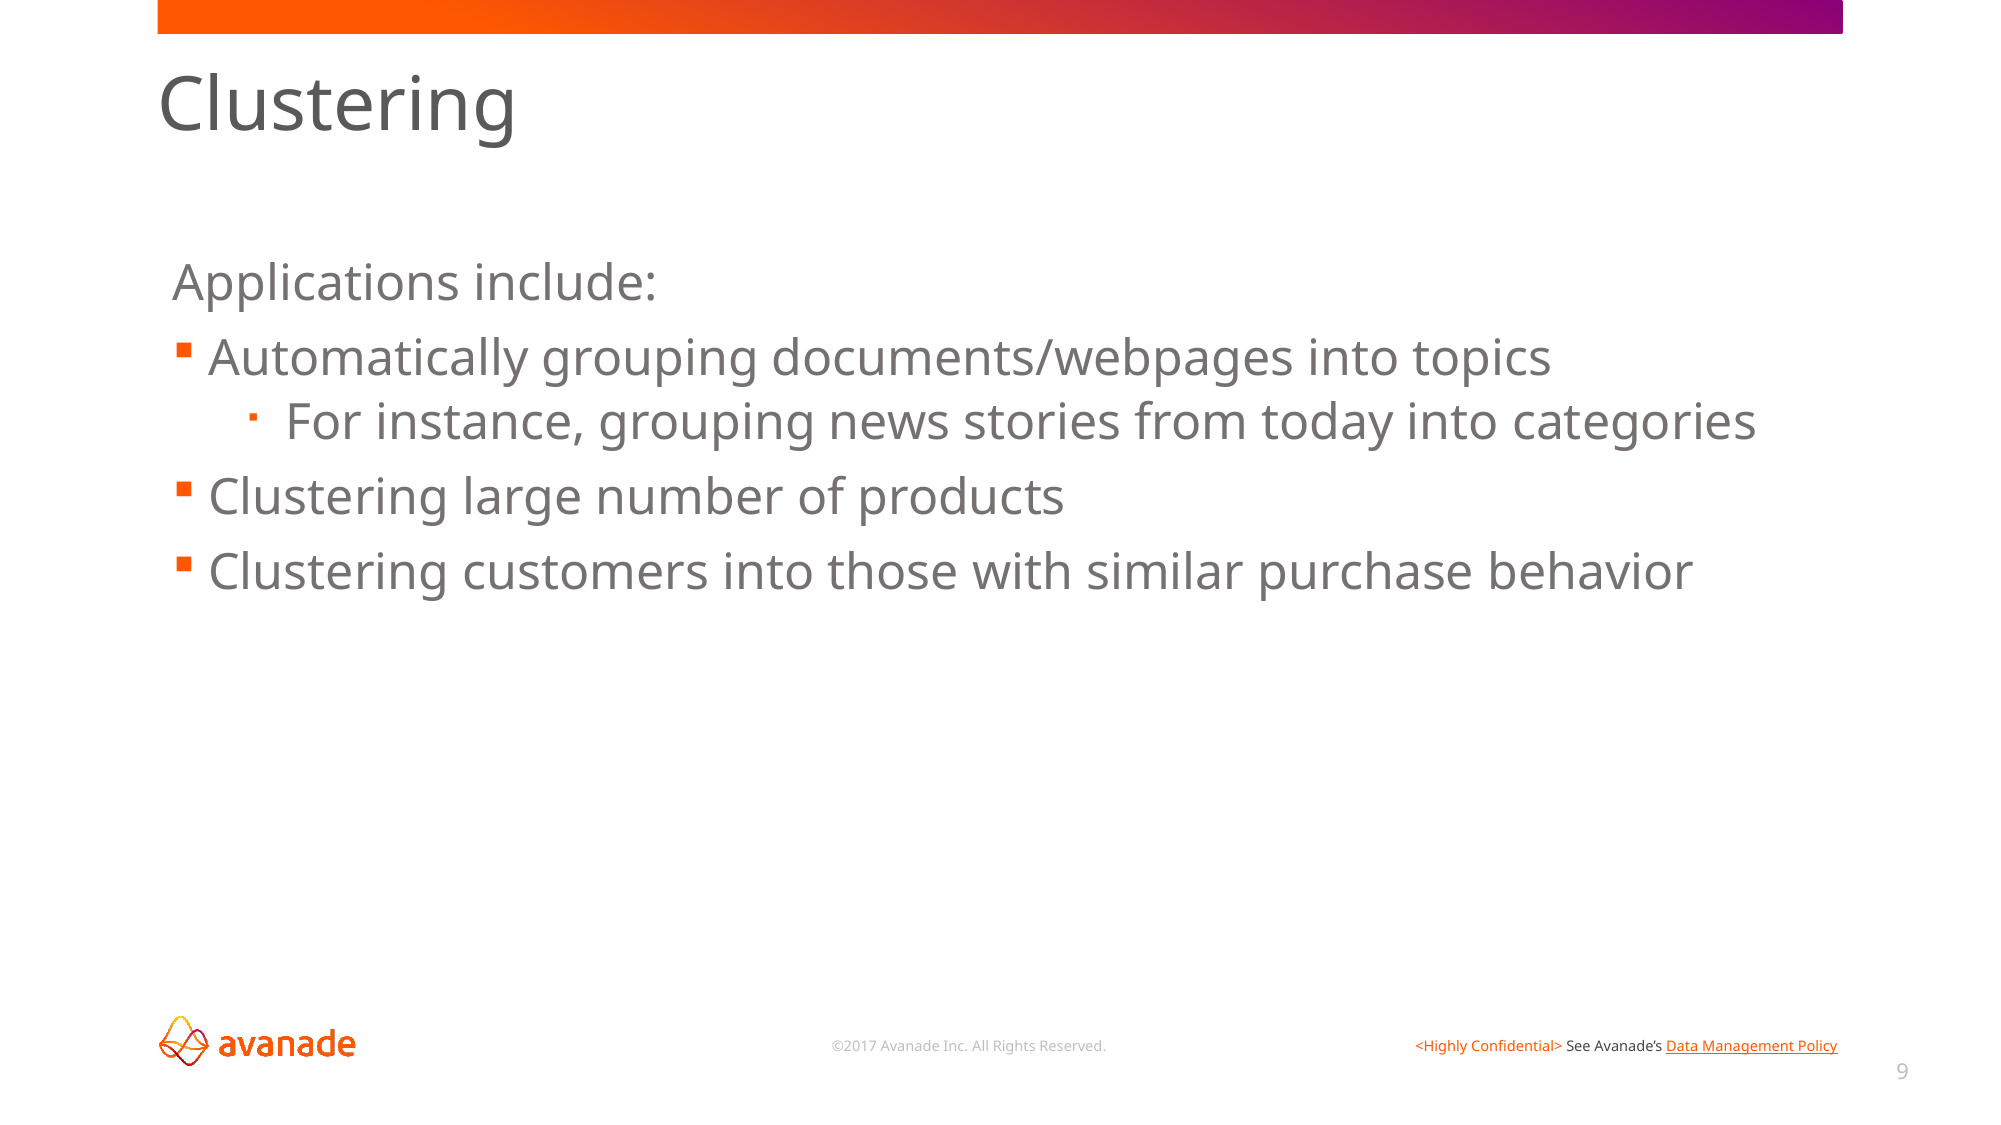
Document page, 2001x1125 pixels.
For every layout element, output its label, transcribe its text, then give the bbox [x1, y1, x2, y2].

list Applications include: Automatically grouping documents/webpages into topics For instance, grouping news stories from today into categories Clustering large number of products Clustering customers into those with similar purchase behavior [157, 249, 1843, 964]
slide_number 9 [1842, 1042, 1924, 1103]
picture [138, 995, 384, 1086]
text_box Clustering [157, 66, 1937, 217]
